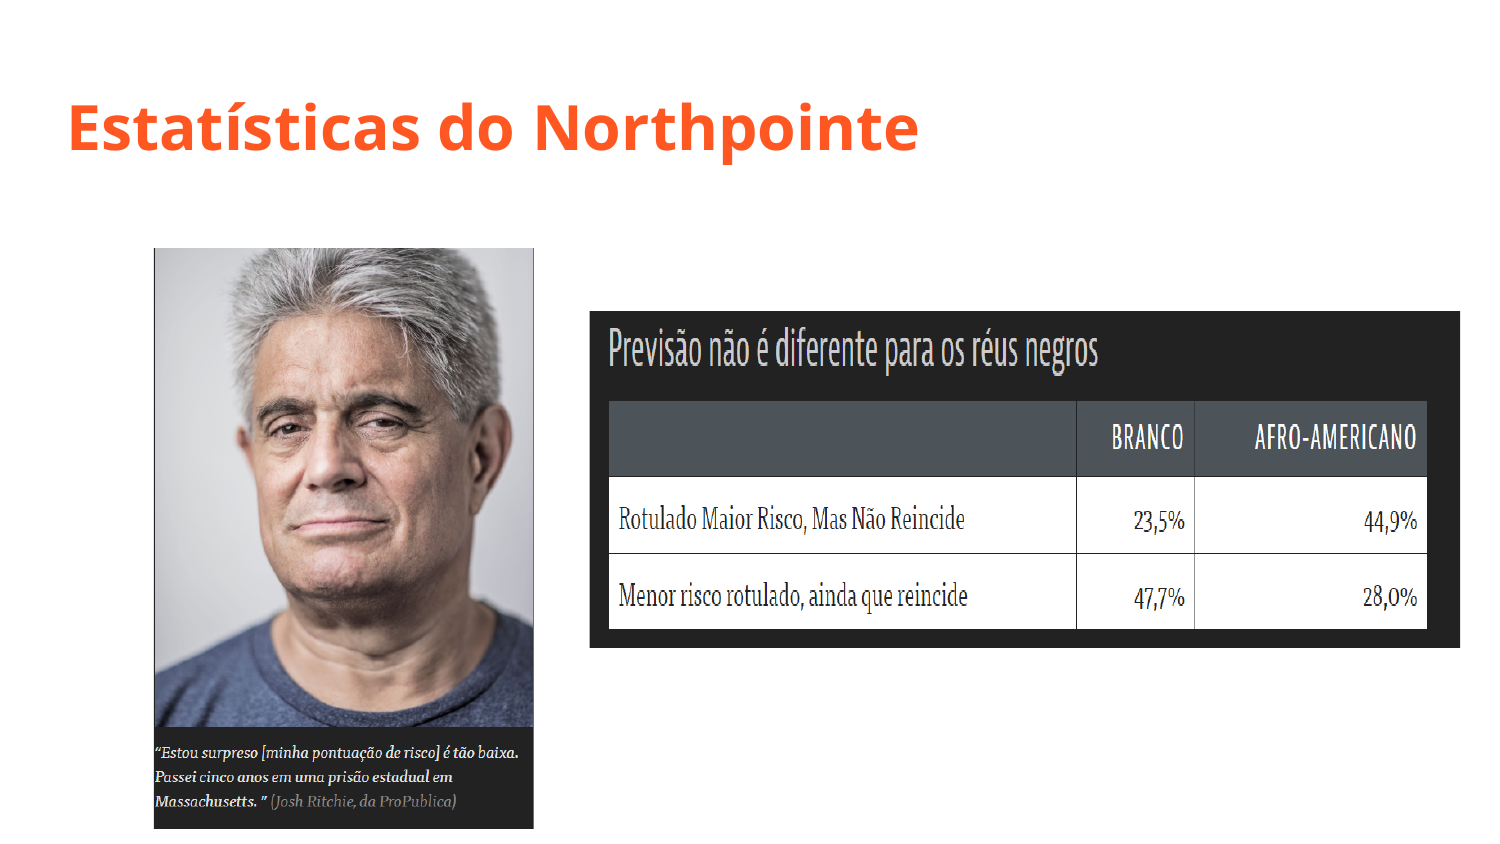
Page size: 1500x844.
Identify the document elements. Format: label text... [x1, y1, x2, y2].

picture [589, 310, 1461, 648]
title Estatísticas do Northpointe [51, 72, 1449, 167]
picture [153, 248, 534, 829]
